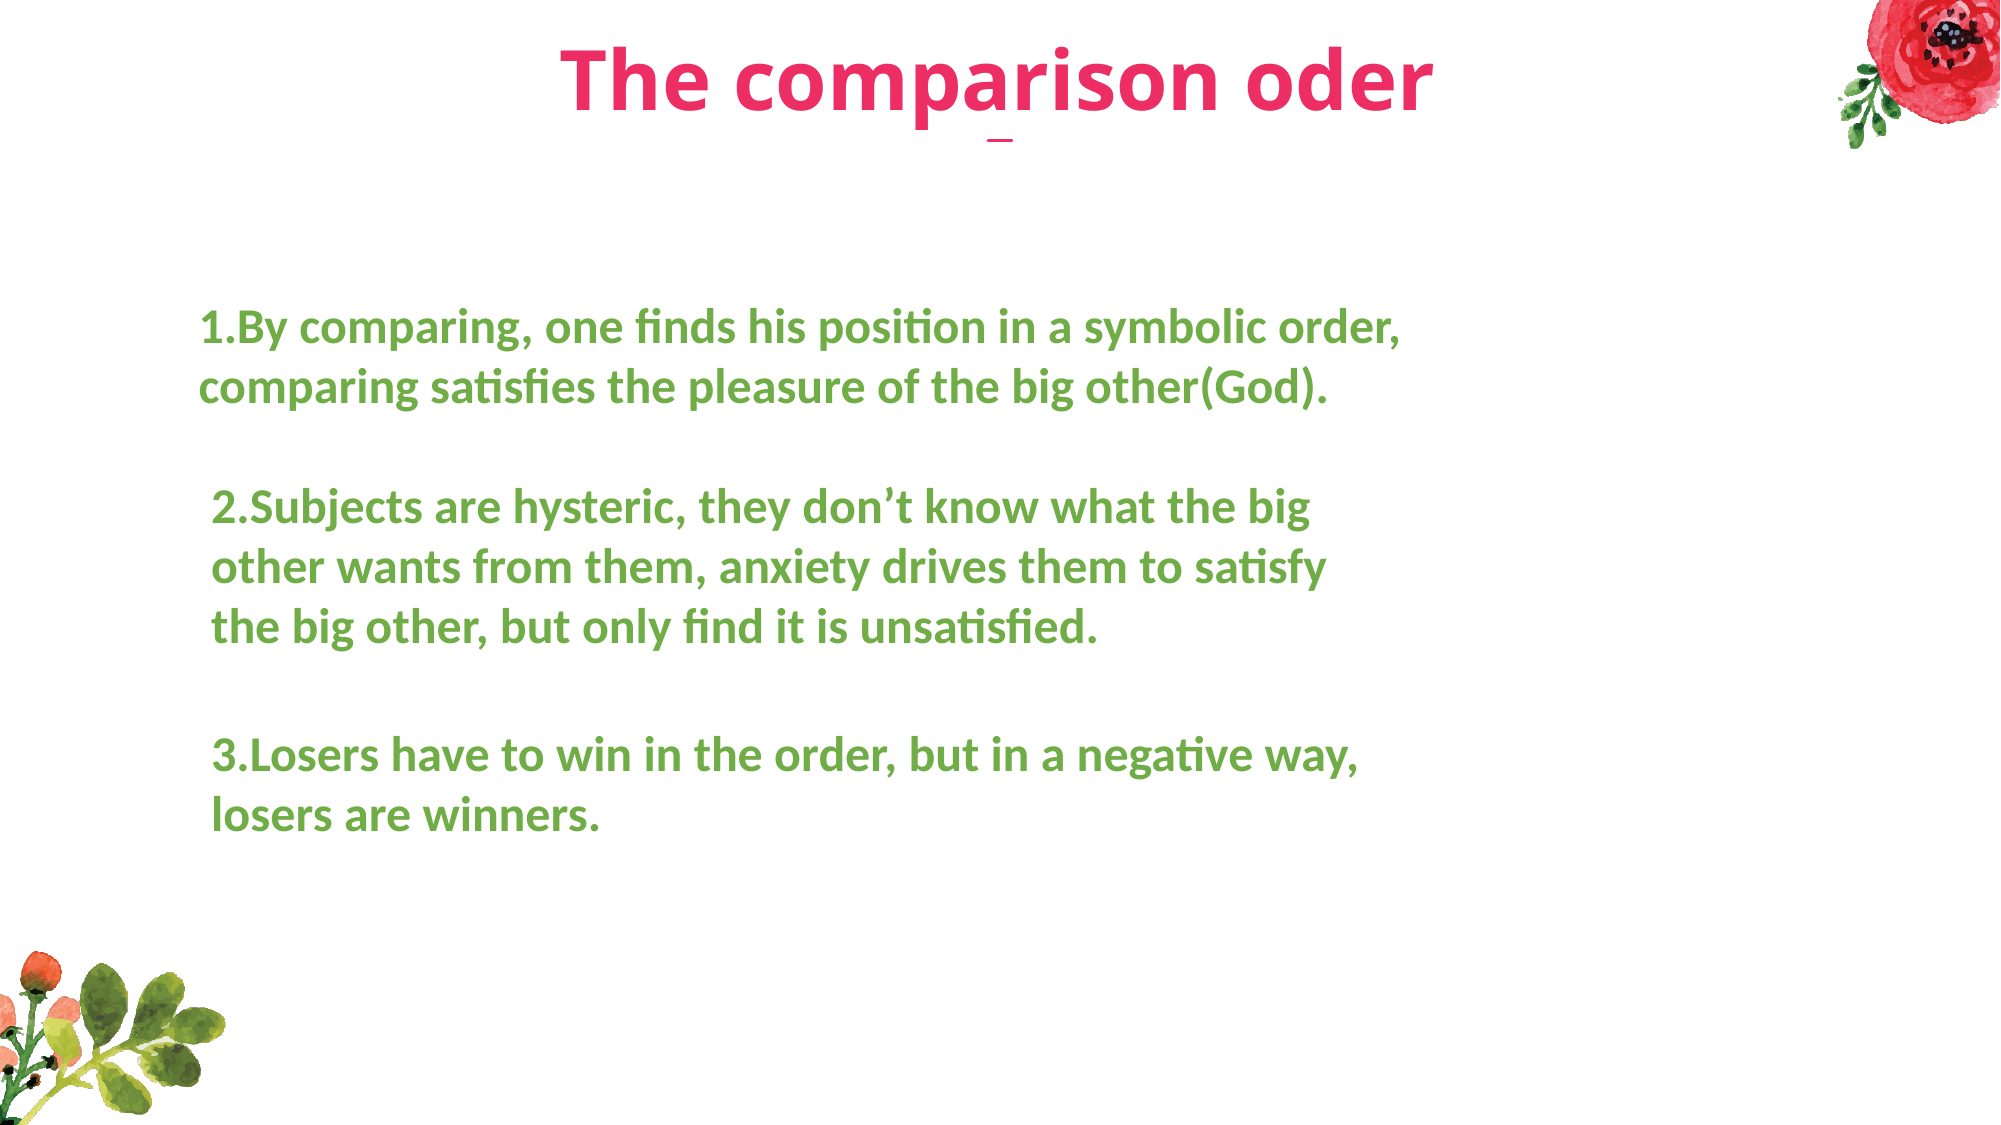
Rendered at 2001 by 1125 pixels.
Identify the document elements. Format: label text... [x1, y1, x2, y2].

text_box 1.By comparing, one finds his position in a symbolic order, comparing satisfies the pleasure of the big other(God). [183, 286, 1469, 432]
picture [0, 951, 226, 1125]
picture [1838, 0, 2000, 149]
text_box 3.Losers have to win in the order, but in a negative way, losers are winners. [196, 714, 1431, 848]
text_box 2.Subjects are hysteric, they don’t know what the big other wants from them, anxiety drives them to satisfy the big other, but only find it is unsatisfied. [196, 465, 1368, 674]
text_box The comparison oder [547, 19, 1448, 149]
